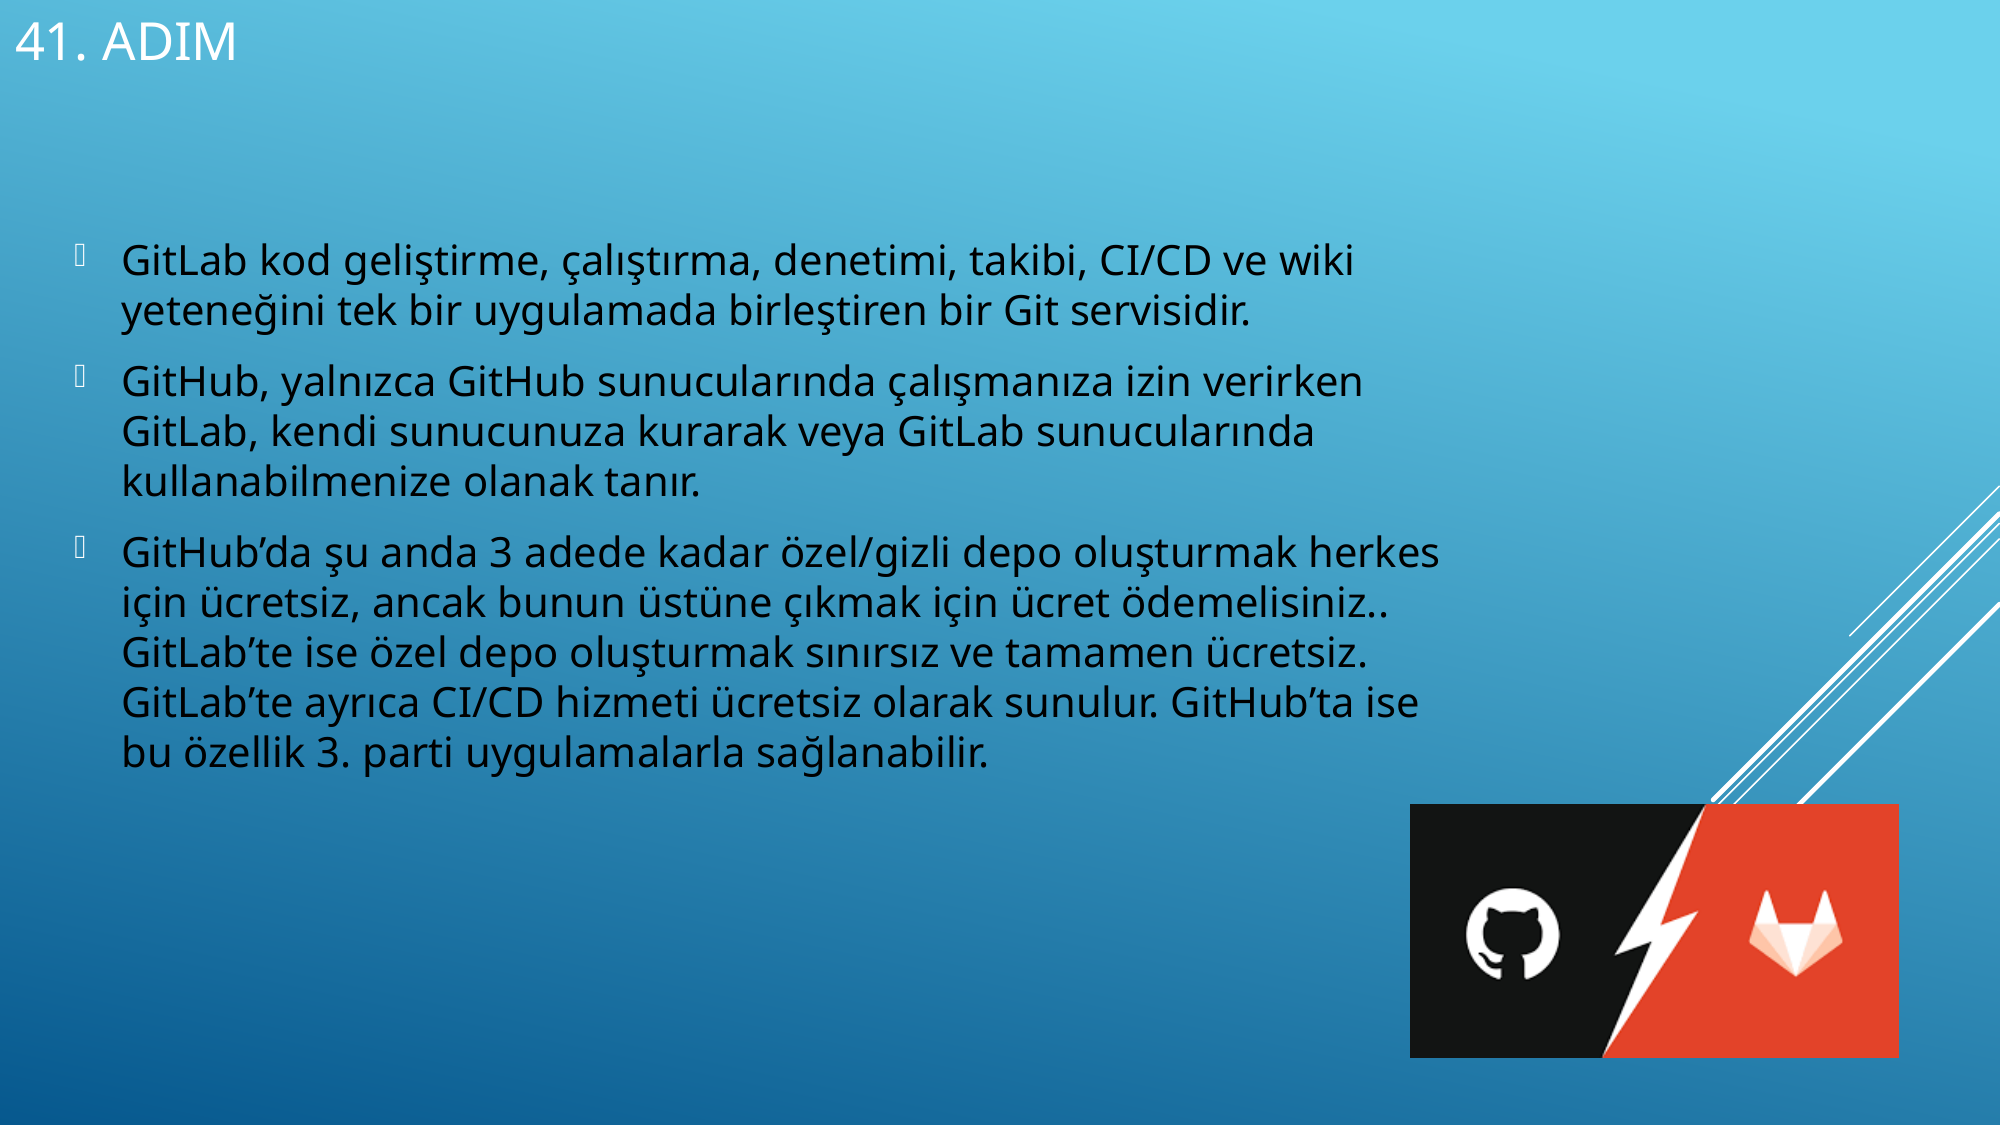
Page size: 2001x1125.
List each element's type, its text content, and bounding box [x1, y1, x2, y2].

picture [1410, 803, 1899, 1058]
list GitLab kod geliştirme, çalıştırma, denetimi, takibi, CI/CD ve wiki yeteneğini tek bir uygulamada birleştiren bir Git servisidir. GitHub, yalnızca GitHub sunucularında çalışmanıza izin verirken GitLab, kendi sunucunuza kurarak veya GitLab sunucularında kullanabilmenize olanak tanır. GitHub’da şu anda 3 adede kadar özel/gizli depo oluşturmak herkes için ücretsiz, ancak bunun üstüne çıkmak için ücret ödemelisiniz.. GitLab’te ise özel depo oluşturmak sınırsız ve tamamen ücretsiz. GitLab’te ayrıca CI/CD hizmeti ücretsiz olarak sunulur. GitHub’ta ise bu özellik 3. parti uygulamalarla sağlanabilir. [59, 208, 1460, 802]
title 41. adım [0, 0, 394, 79]
